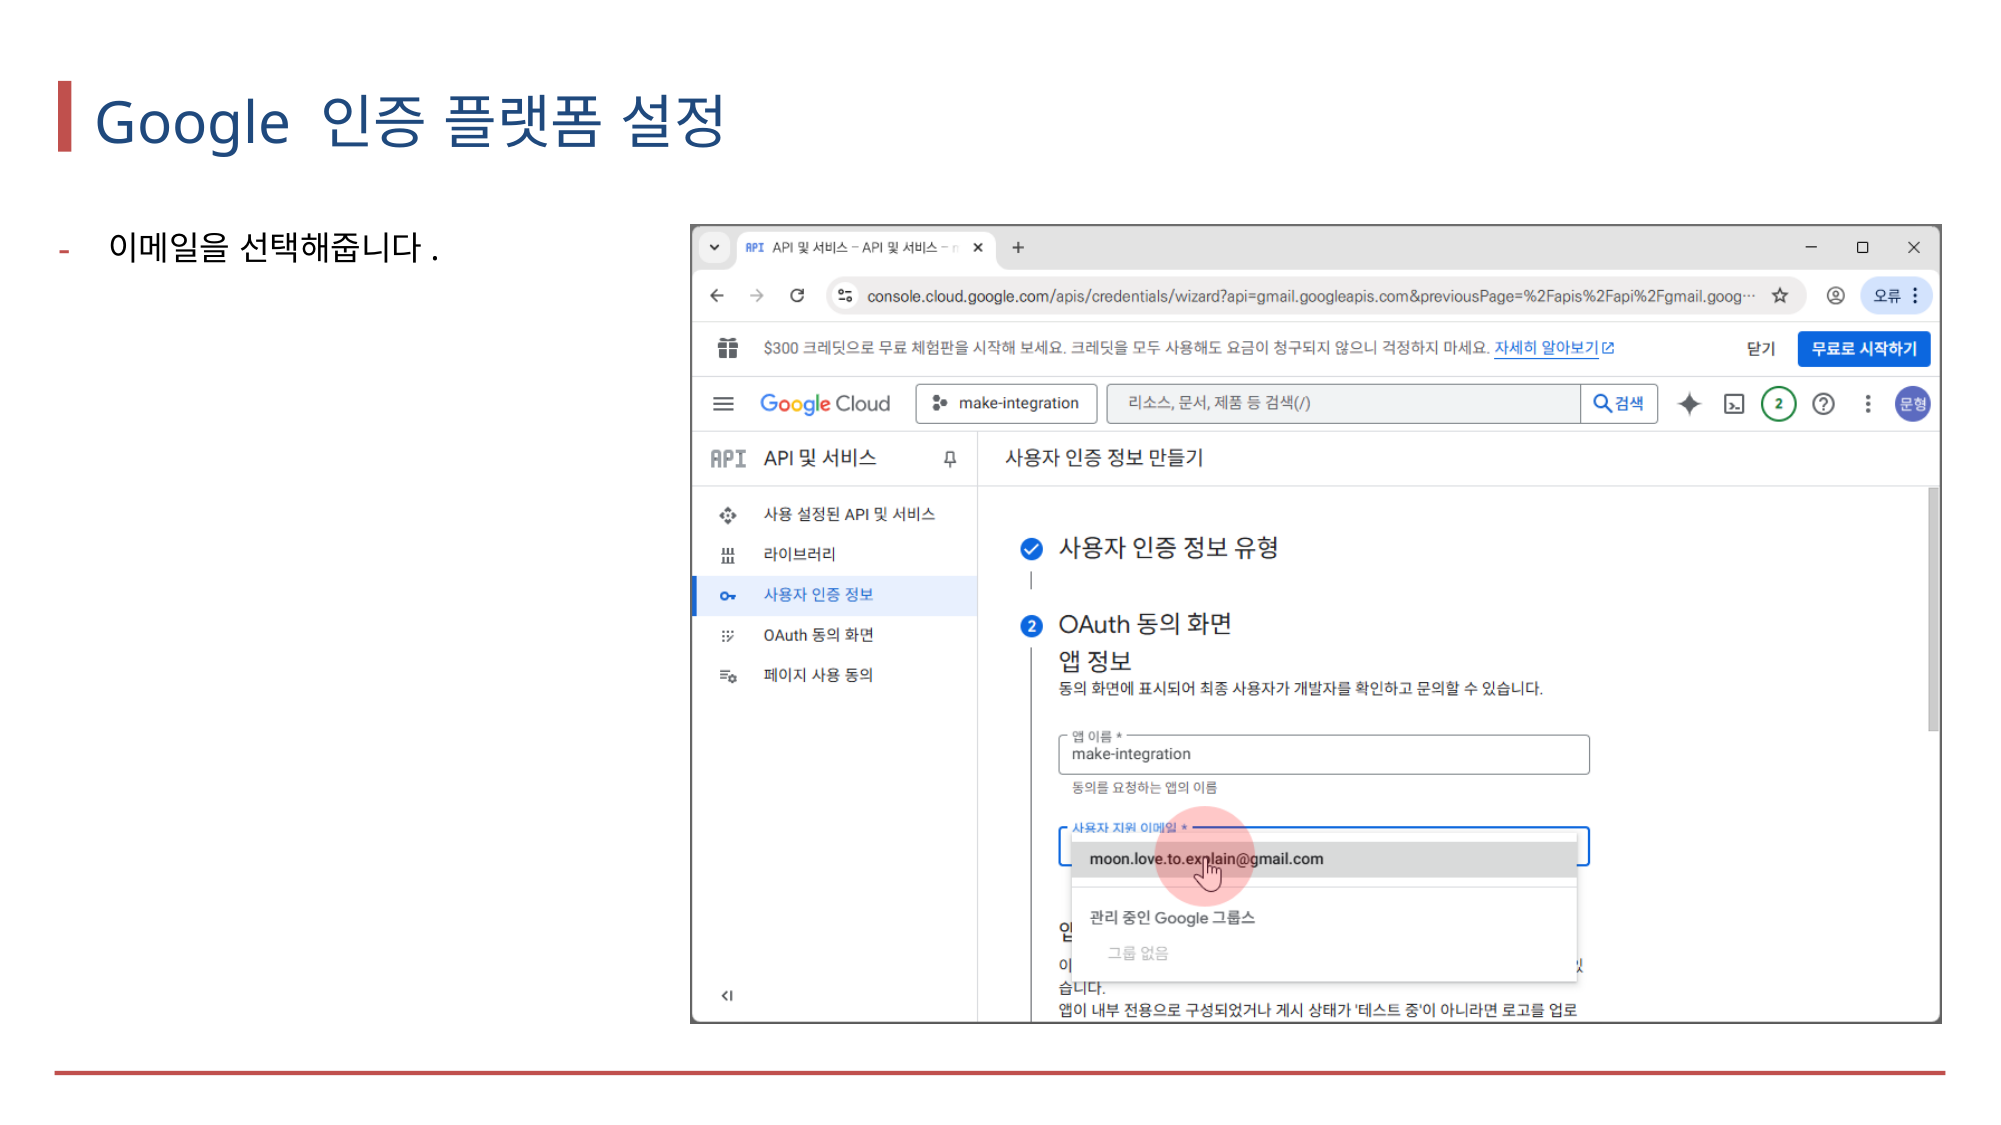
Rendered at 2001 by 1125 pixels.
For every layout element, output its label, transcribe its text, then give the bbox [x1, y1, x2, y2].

list 이메일을 선택해줍니다. [58, 219, 676, 1030]
picture [690, 224, 1942, 1025]
title Google 인증 플랫폼 설정 [79, 67, 1942, 165]
